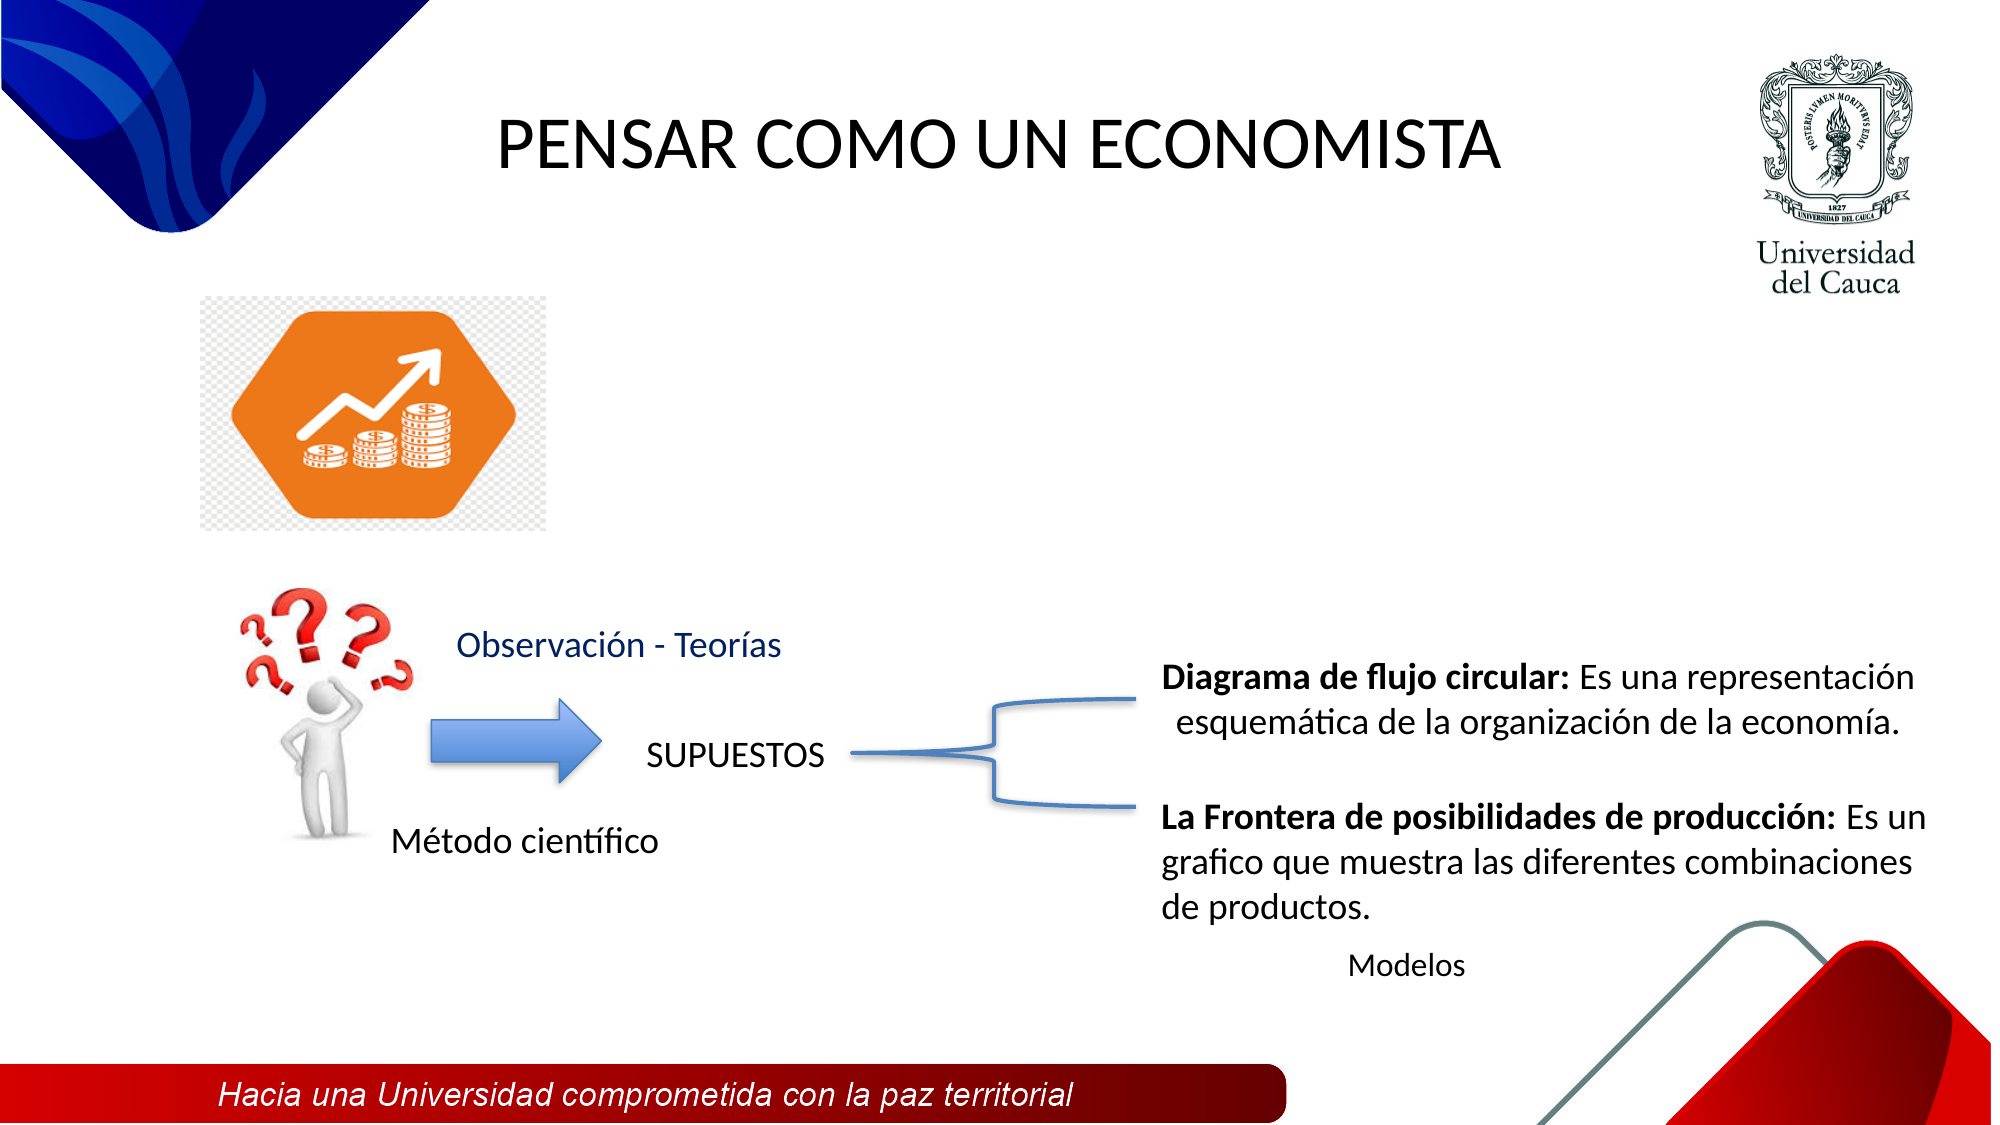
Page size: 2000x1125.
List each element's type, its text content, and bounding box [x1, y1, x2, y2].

text_box Diagrama de flujo circular: Es una representación esquemática de la organización de la economía. [1132, 644, 1945, 750]
title PENSAR COMO UN ECONOMISTA [99, 45, 1900, 233]
text_box La Frontera de posibilidades de producción: Es un grafico que muestra las diferentes combinaciones de productos. [1146, 784, 1945, 935]
text_box Observación - Teorías [468, 612, 806, 672]
text_box SUPUESTOS [631, 722, 979, 782]
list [200, 296, 546, 531]
text_box [468, 698, 602, 784]
text_box Modelos [1332, 935, 1487, 991]
text_box [850, 696, 1137, 809]
picture [0, 0, 2000, 1125]
text_box Método científico [375, 809, 765, 869]
